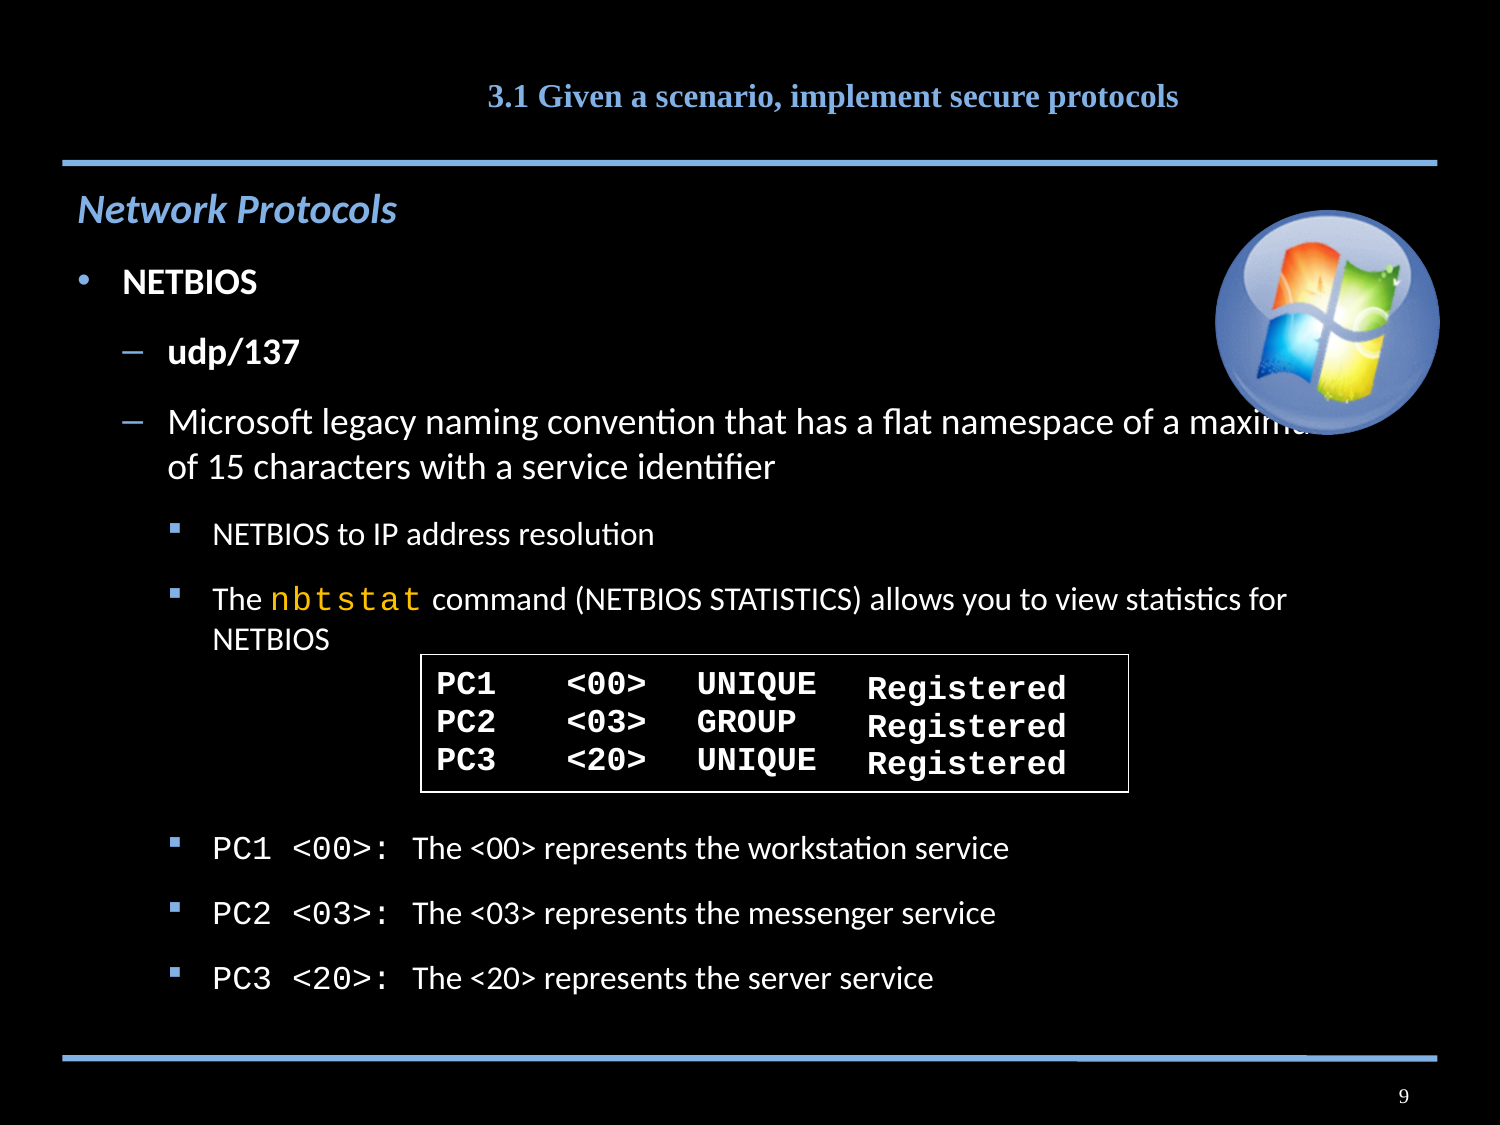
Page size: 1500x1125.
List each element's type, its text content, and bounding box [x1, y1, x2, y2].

title 3.1 Given a scenario, implement secure protocols [227, 12, 1440, 175]
table_header Registered Registered Registered [852, 655, 1128, 791]
list Network Protocols NETBIOS udp/137 Microsoft legacy naming convention that has a flat namespace of a maximum of 15 characters with a service identifier NETBIOS to IP address resolution The nbtstat command (NETBIOS STATISTICS) allows you to view statistics for NETBIOS PC1 <00>: The <00> represents the workstation service PC2 <03>: The <03> represents the messenger service PC3 <20>: The <20> represents the server service [62, 174, 1367, 1050]
table_header <00> <03> <20> [552, 655, 682, 791]
table_header PC1 PC2 PC3 [422, 655, 552, 791]
text_box [1213, 208, 1441, 436]
slide_number 9 [1310, 1070, 1499, 1121]
table_header UNIQUE GROUP UNIQUE [682, 655, 852, 791]
